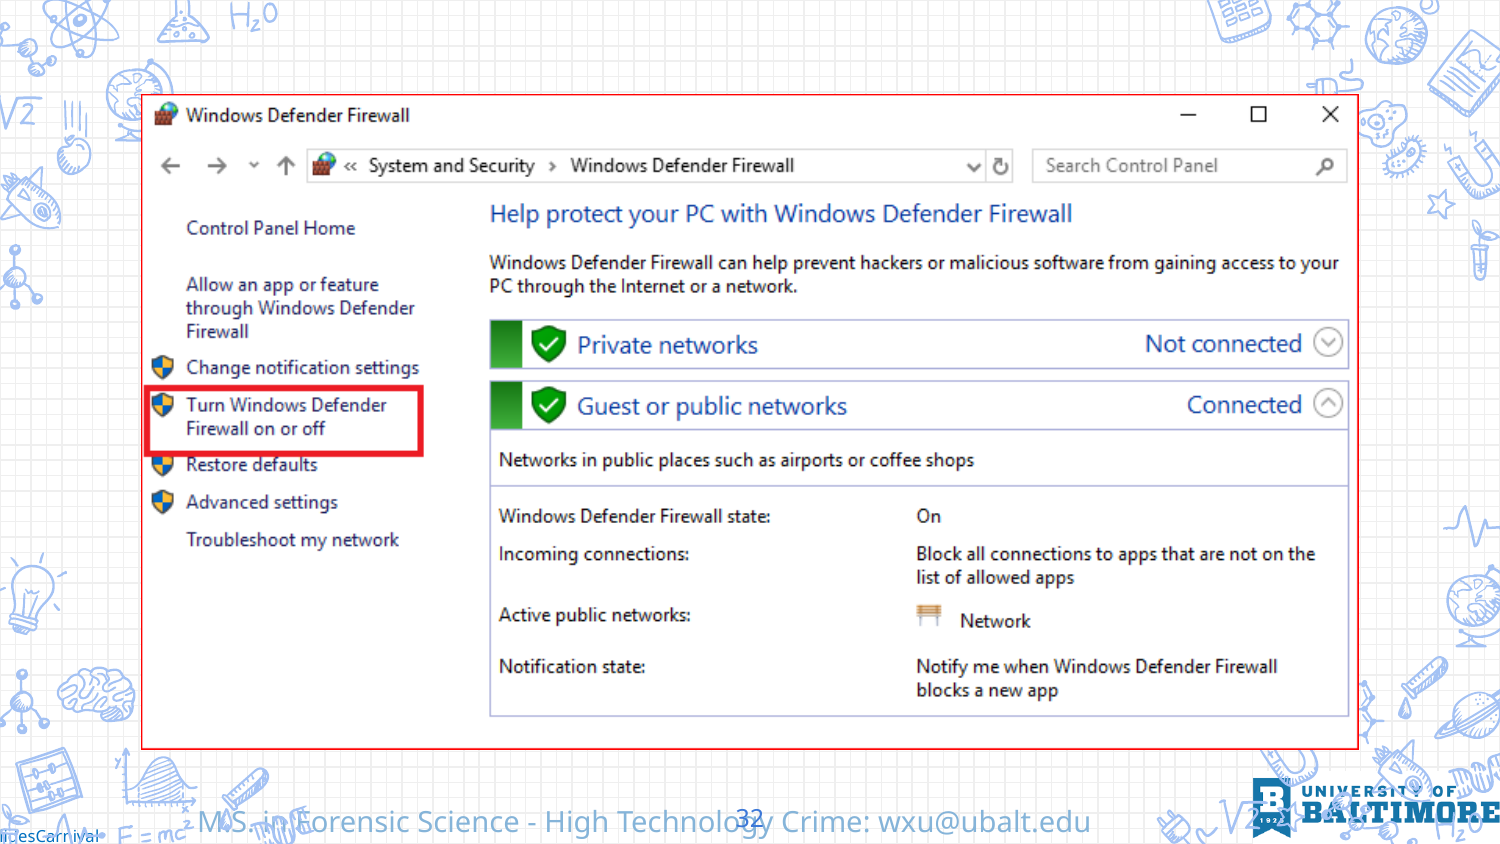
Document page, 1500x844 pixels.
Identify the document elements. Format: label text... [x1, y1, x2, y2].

picture [1479, 779, 1483, 790]
picture [1381, 771, 1421, 792]
slide_number 32 [705, 796, 795, 844]
picture [1408, 786, 1417, 792]
picture [1405, 773, 1430, 800]
picture [140, 94, 1359, 750]
picture [1354, 819, 1361, 827]
picture [1481, 771, 1489, 788]
picture [1253, 771, 1500, 844]
picture [1388, 823, 1396, 835]
picture [1471, 771, 1479, 786]
picture [1342, 796, 1349, 806]
picture [1283, 771, 1308, 783]
picture [1375, 780, 1390, 791]
